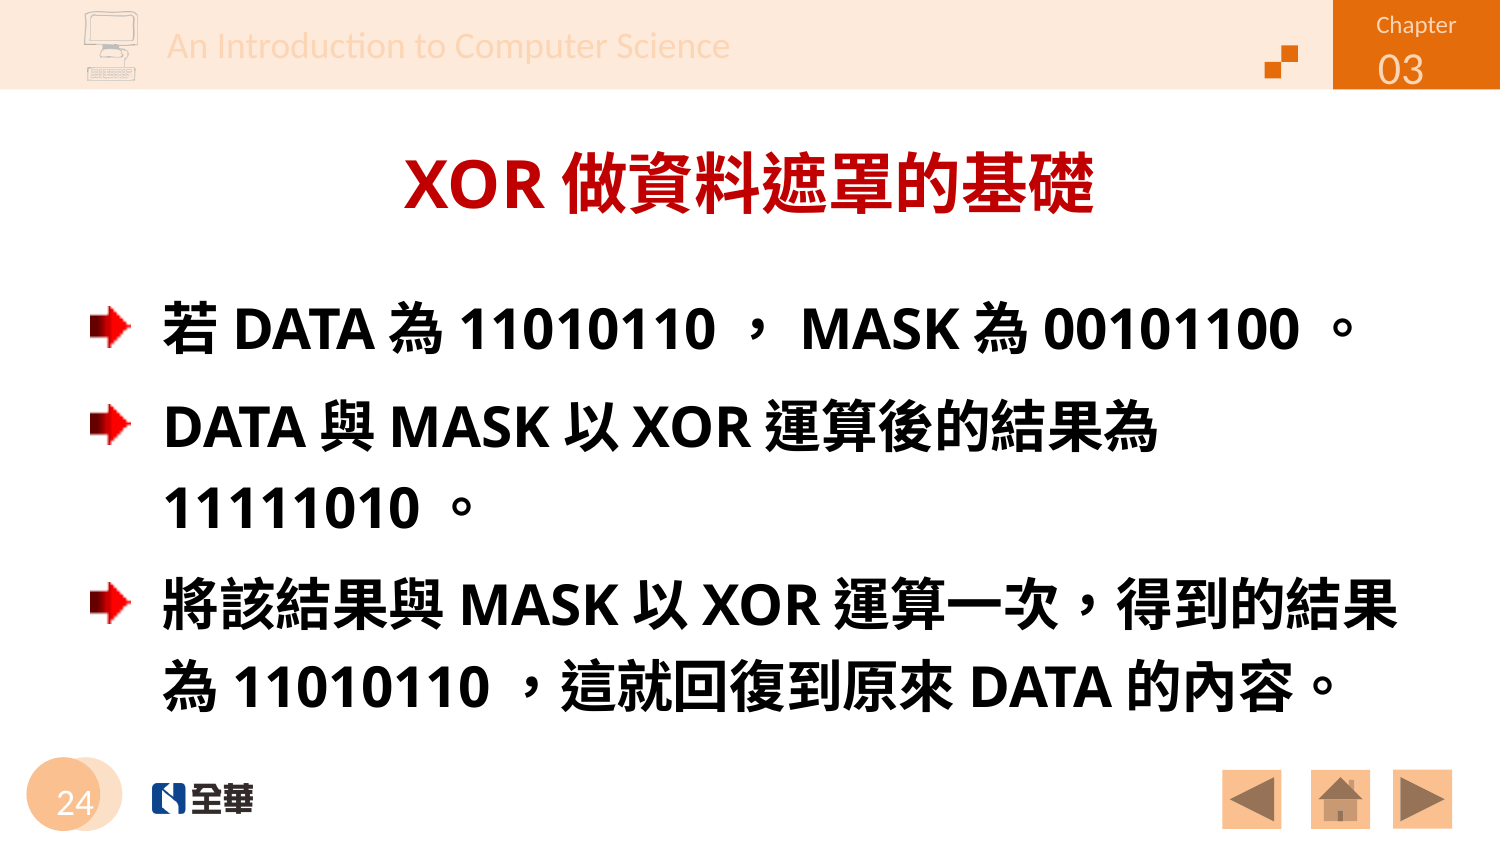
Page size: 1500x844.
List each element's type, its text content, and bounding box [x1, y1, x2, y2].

title XOR做資料遮罩的基礎 [75, 119, 1425, 245]
picture [84, 11, 138, 81]
picture [90, 404, 131, 445]
picture [90, 306, 131, 348]
picture [152, 783, 253, 814]
picture [90, 582, 131, 624]
list 若DATA為11010110，MASK為00101100。 DATA與MASK以XOR運算後的結果為11111010。 將該結果與MASK以XOR運算一次，得到的結果為11010110，這就回復到原來DATA的內容。 [75, 272, 1425, 754]
